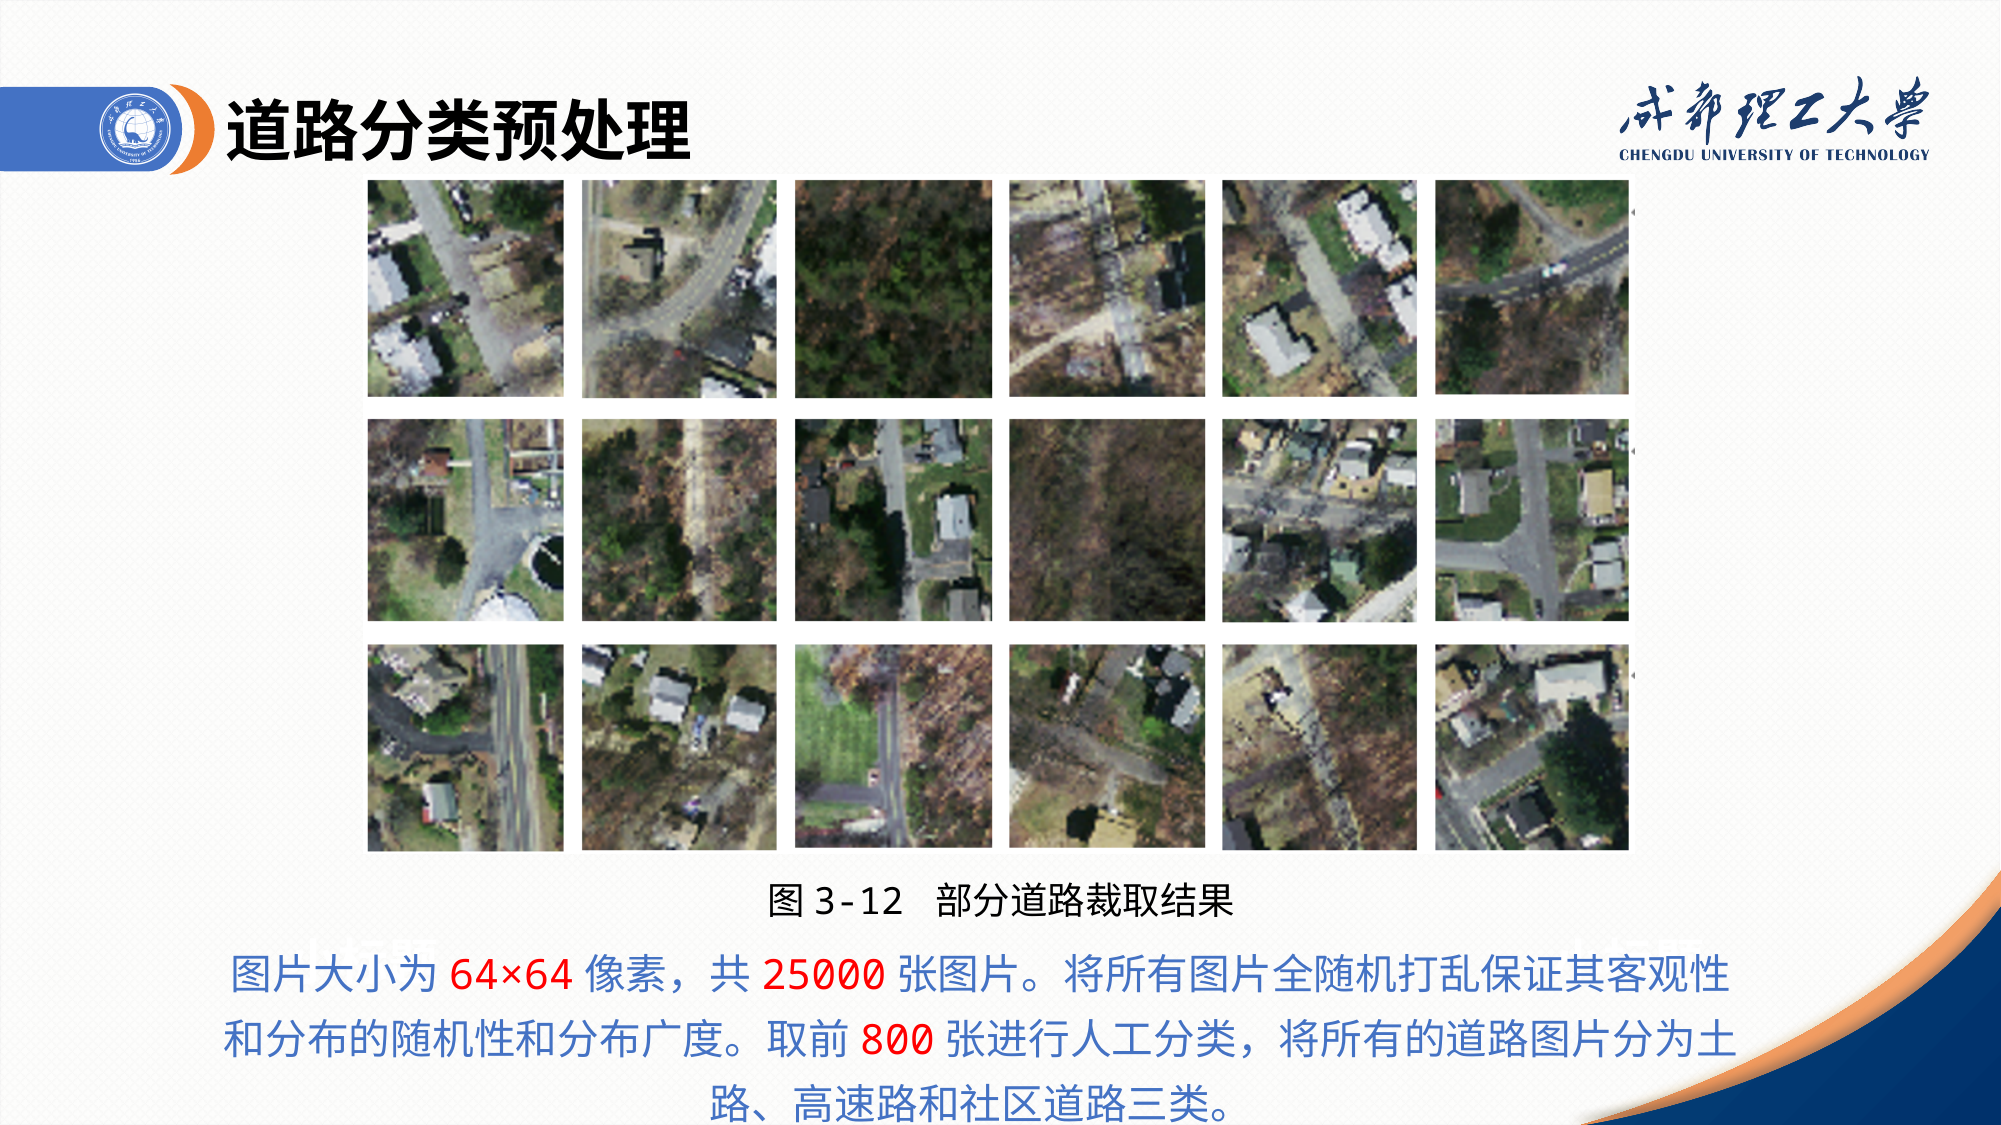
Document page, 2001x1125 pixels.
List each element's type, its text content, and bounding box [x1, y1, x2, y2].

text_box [1572, 856, 2000, 1125]
text_box [179, 108, 184, 150]
text_box 道路分类预处理 [225, 88, 693, 169]
picture [0, 0, 2001, 1125]
text_box [0, 85, 160, 173]
text_box 图3-12 部分道路裁取结果 [154, 855, 1848, 930]
text_box [165, 83, 216, 176]
text_box 图片大小为64×64像素，共25000张图片。将所有图片全随机打乱保证其客观性和分布的随机性和分布广度。取前800张进行人工分类，将所有的道路图片分为土路、高速路和社区道路三类。 [202, 925, 1572, 1125]
